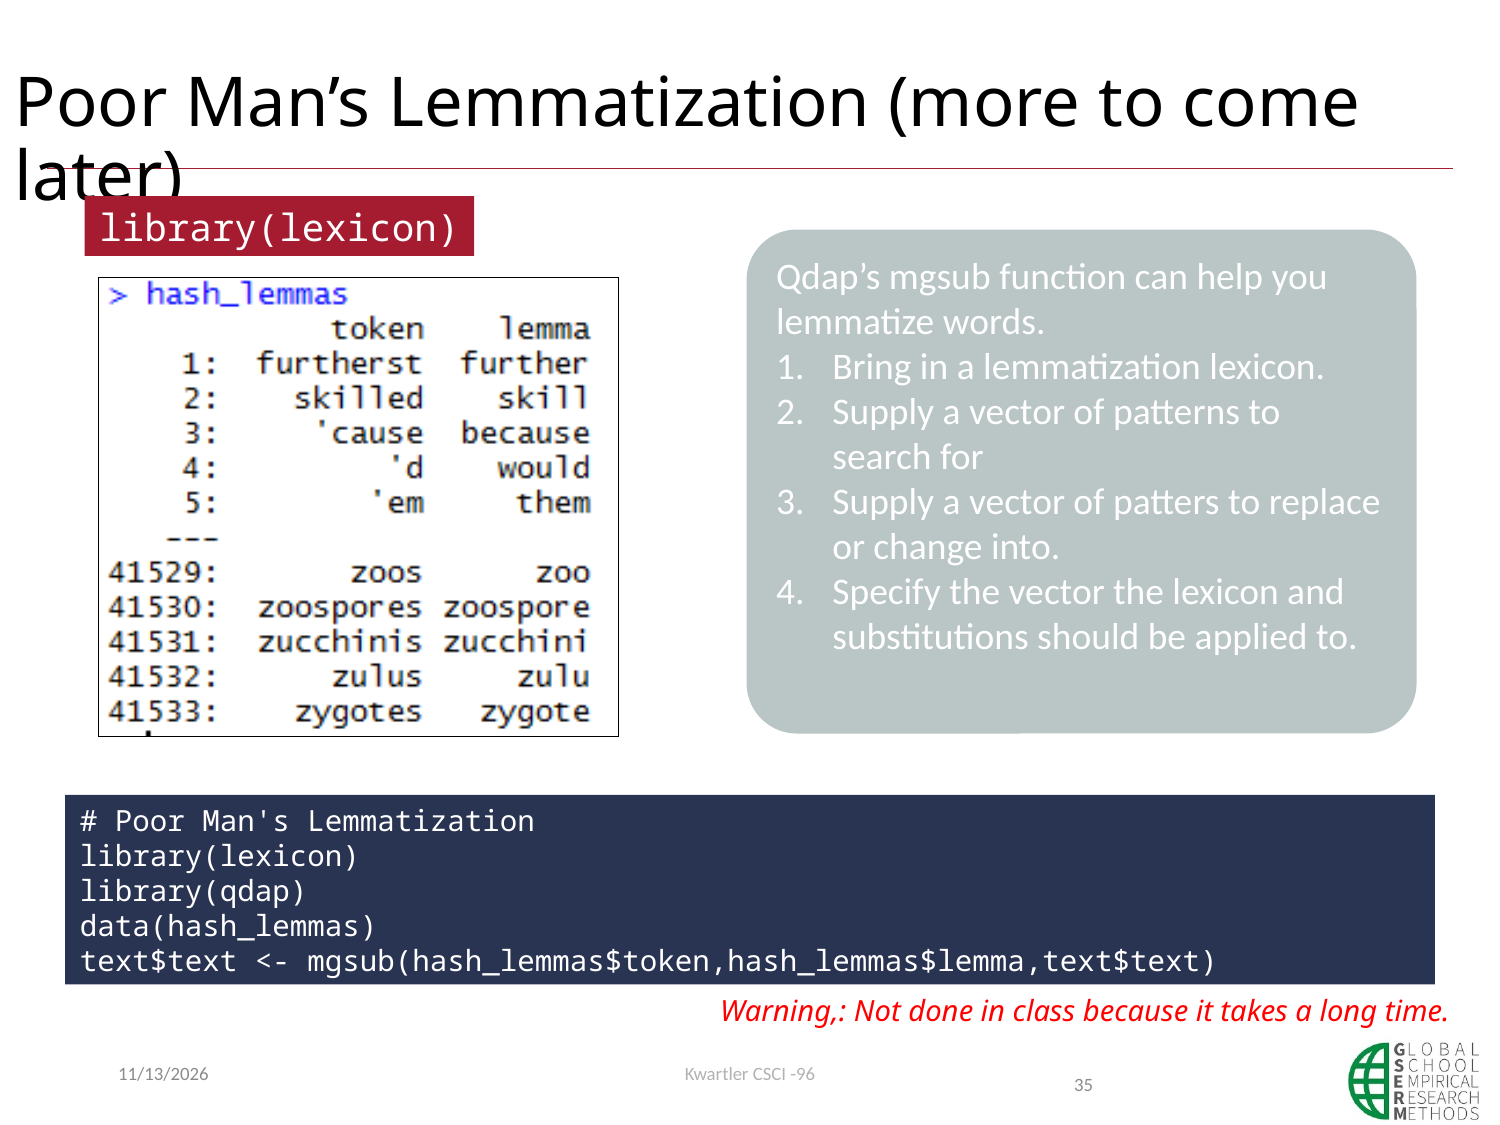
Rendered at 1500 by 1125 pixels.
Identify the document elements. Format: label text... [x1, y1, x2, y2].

text_box Qdap’s mgsub function can help you lemmatize words. Bring in a lemmatization lexicon. Supply a vector of patterns to search for Supply a vector of patters to replace or change into. Specify the vector the lexicon and substitutions should be applied to. [746, 229, 1417, 734]
picture [98, 277, 619, 736]
text_box Warning,: Not done in class because it takes a long time. [705, 985, 1479, 1035]
footer Kwartler CSCI -96 [496, 1042, 1004, 1103]
slide_number 35 [1059, 1042, 1200, 1103]
text_box library(lexicon) [84, 196, 475, 256]
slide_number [103, 1042, 441, 1103]
text_box # Poor Man's Lemmatization library(lexicon) library(qdap) data(hash_lemmas) text$text <- mgsub(hash_lemmas$token,hash_lemmas$lemma,text$text) [65, 794, 1435, 985]
title Poor Man’s Lemmatization (more to come later) [0, 59, 1397, 157]
picture [1342, 1035, 1500, 1125]
